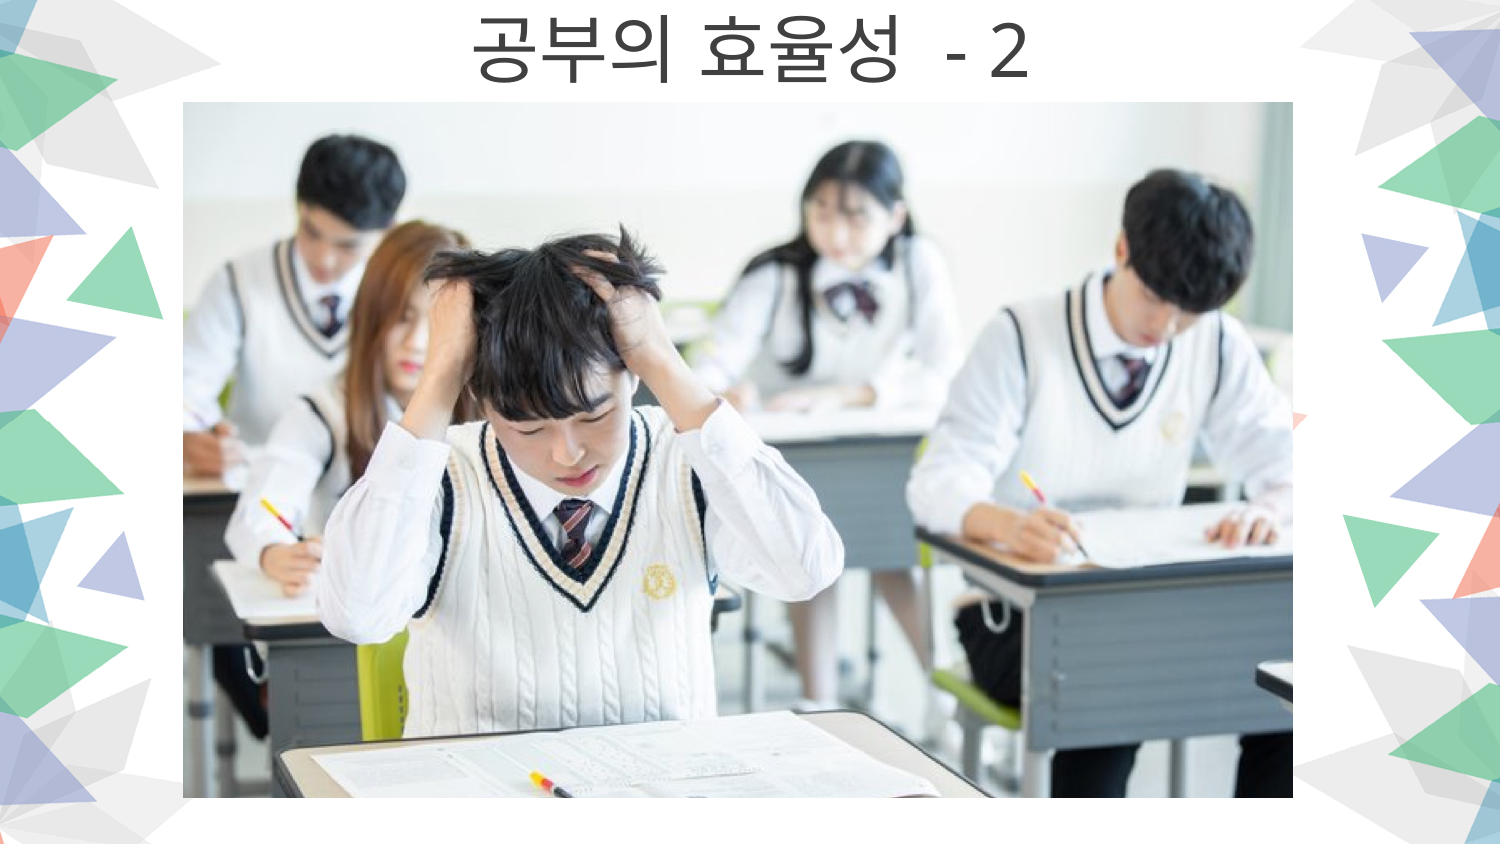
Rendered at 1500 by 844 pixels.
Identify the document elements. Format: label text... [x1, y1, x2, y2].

picture [0, 0, 1500, 844]
list 공부의 효율성 - 2 [1, 0, 1500, 95]
